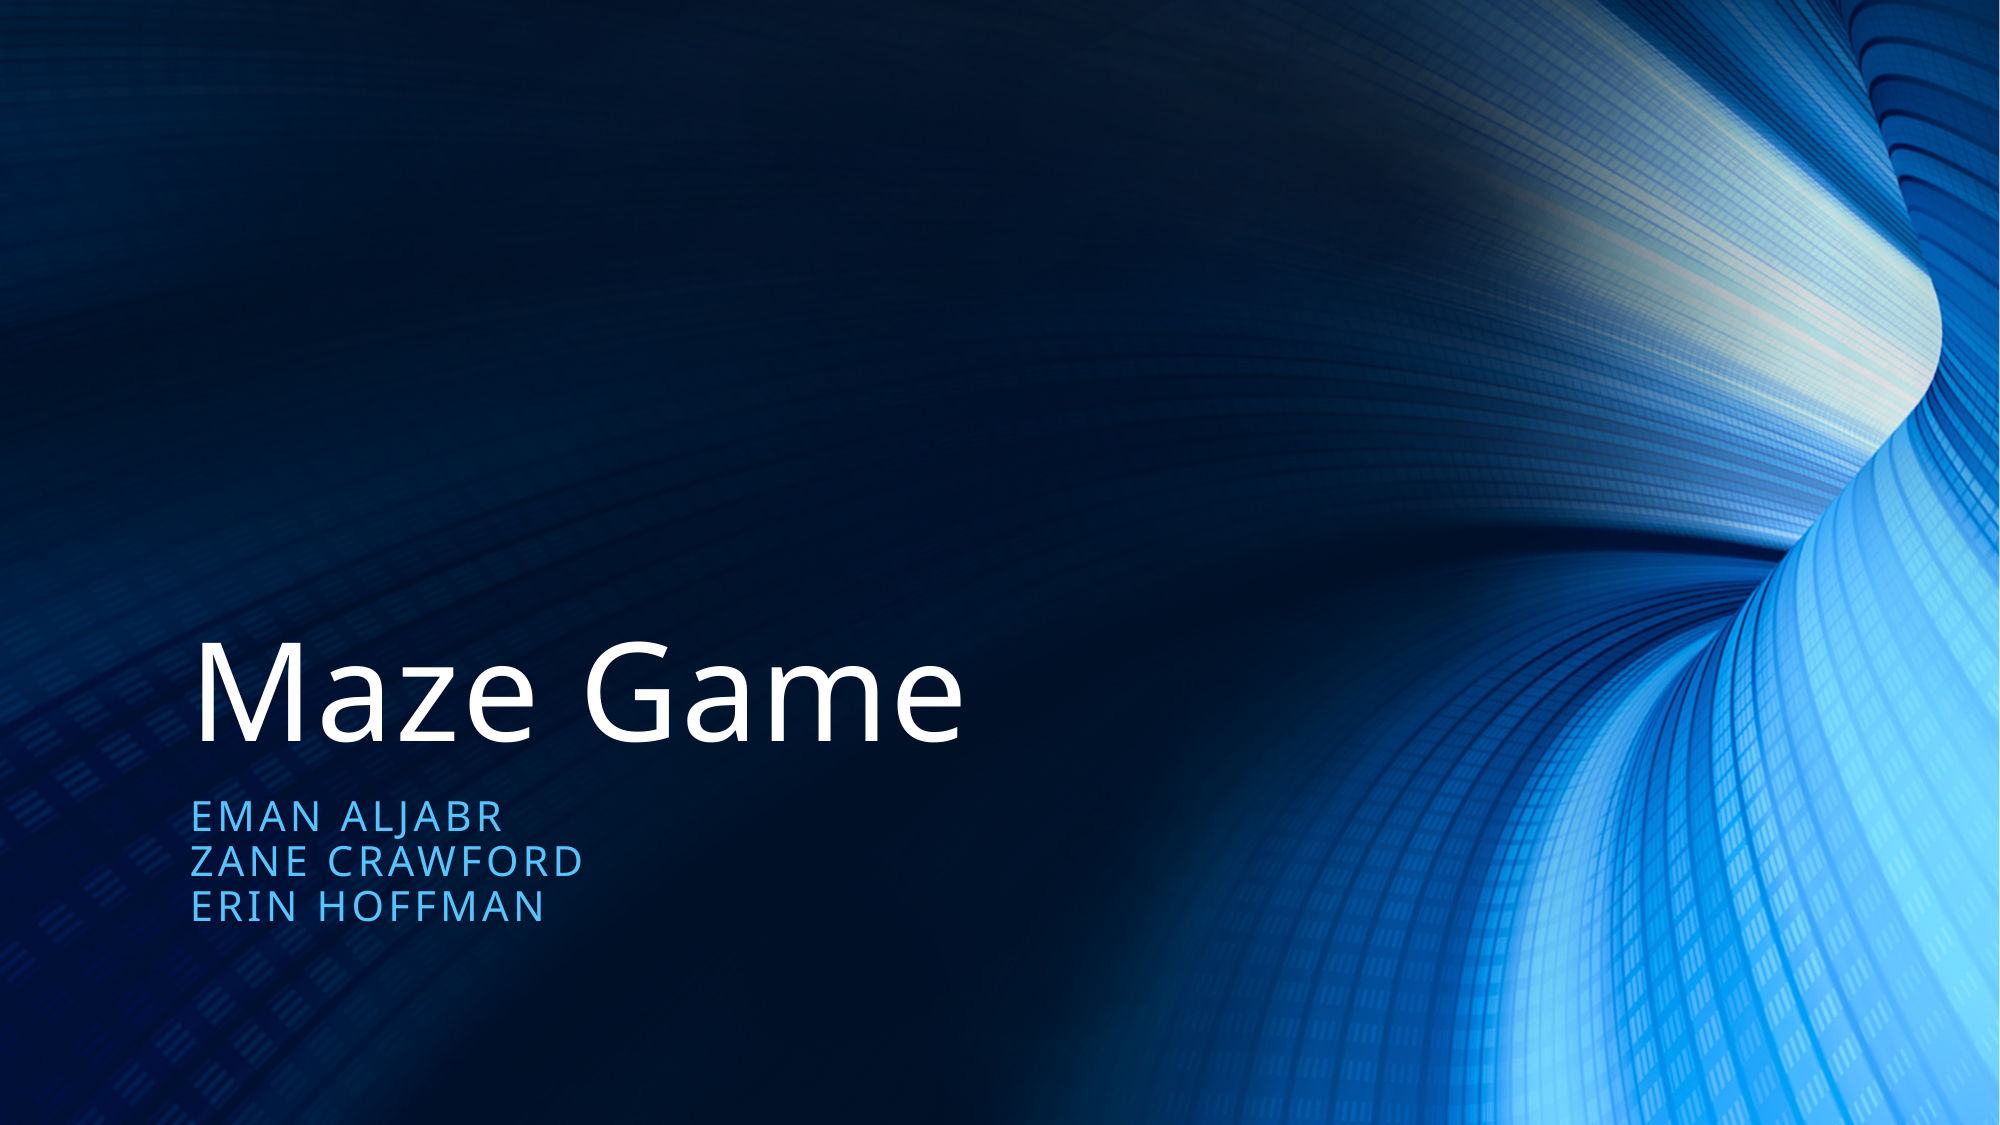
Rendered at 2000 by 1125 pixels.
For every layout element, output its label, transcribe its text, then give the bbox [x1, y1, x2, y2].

picture [0, 0, 2000, 1125]
subtitle Eman Aljabr Zane Crawford Erin Hoffman [174, 787, 1525, 988]
title Maze Game [174, 299, 1525, 775]
